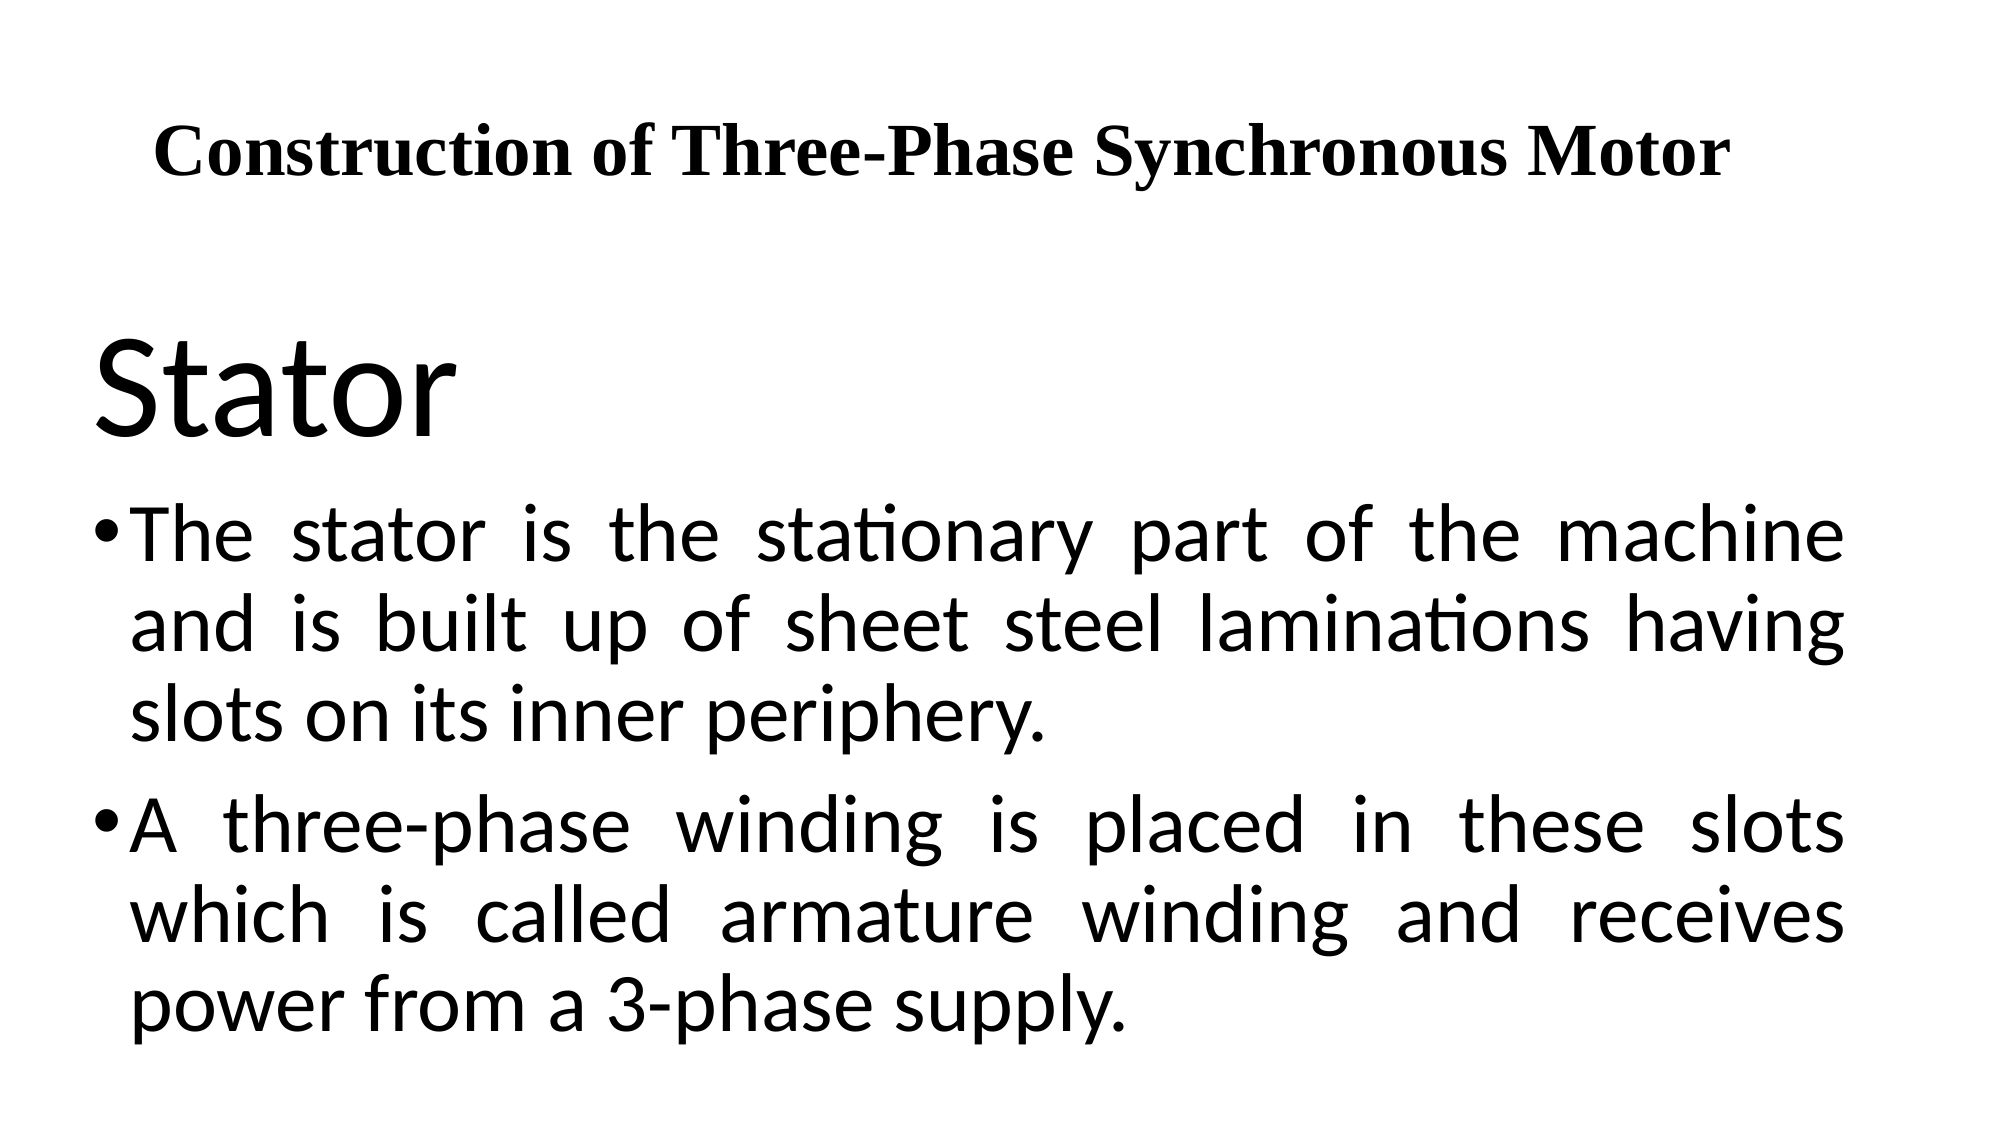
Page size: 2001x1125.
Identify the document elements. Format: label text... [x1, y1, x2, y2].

title Construction of Three-Phase Synchronous Motor [137, 59, 1863, 244]
list Stator The stator is the stationary part of the machine and is built up of sheet steel laminations having slots on its inner periphery. A three-phase winding is placed in these slots which is called armature winding and receives power from a 3-phase supply. [77, 299, 1863, 1087]
